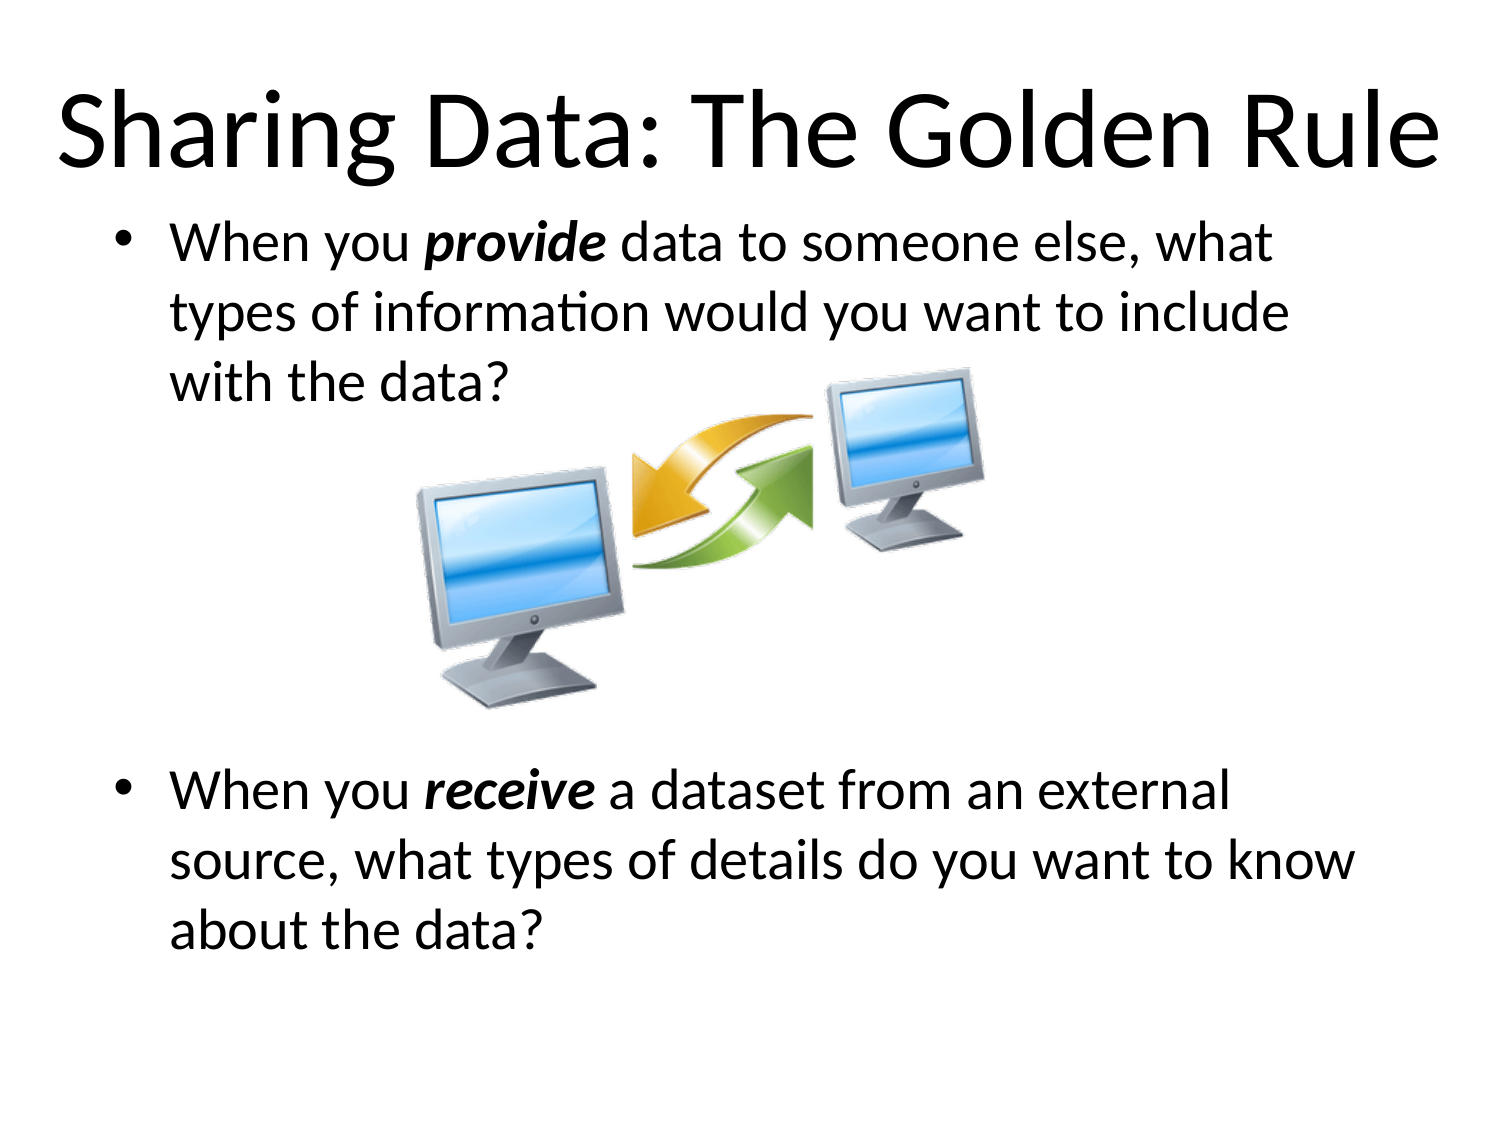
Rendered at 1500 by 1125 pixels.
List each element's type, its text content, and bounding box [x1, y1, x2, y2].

title Sharing Data: The Golden Rule [0, 50, 1500, 196]
list When you provide data to someone else, what types of information would you want to include with the data? When you receive a dataset from an external source, what types of details do you want to know about the data? [98, 196, 1410, 973]
picture [415, 366, 988, 710]
